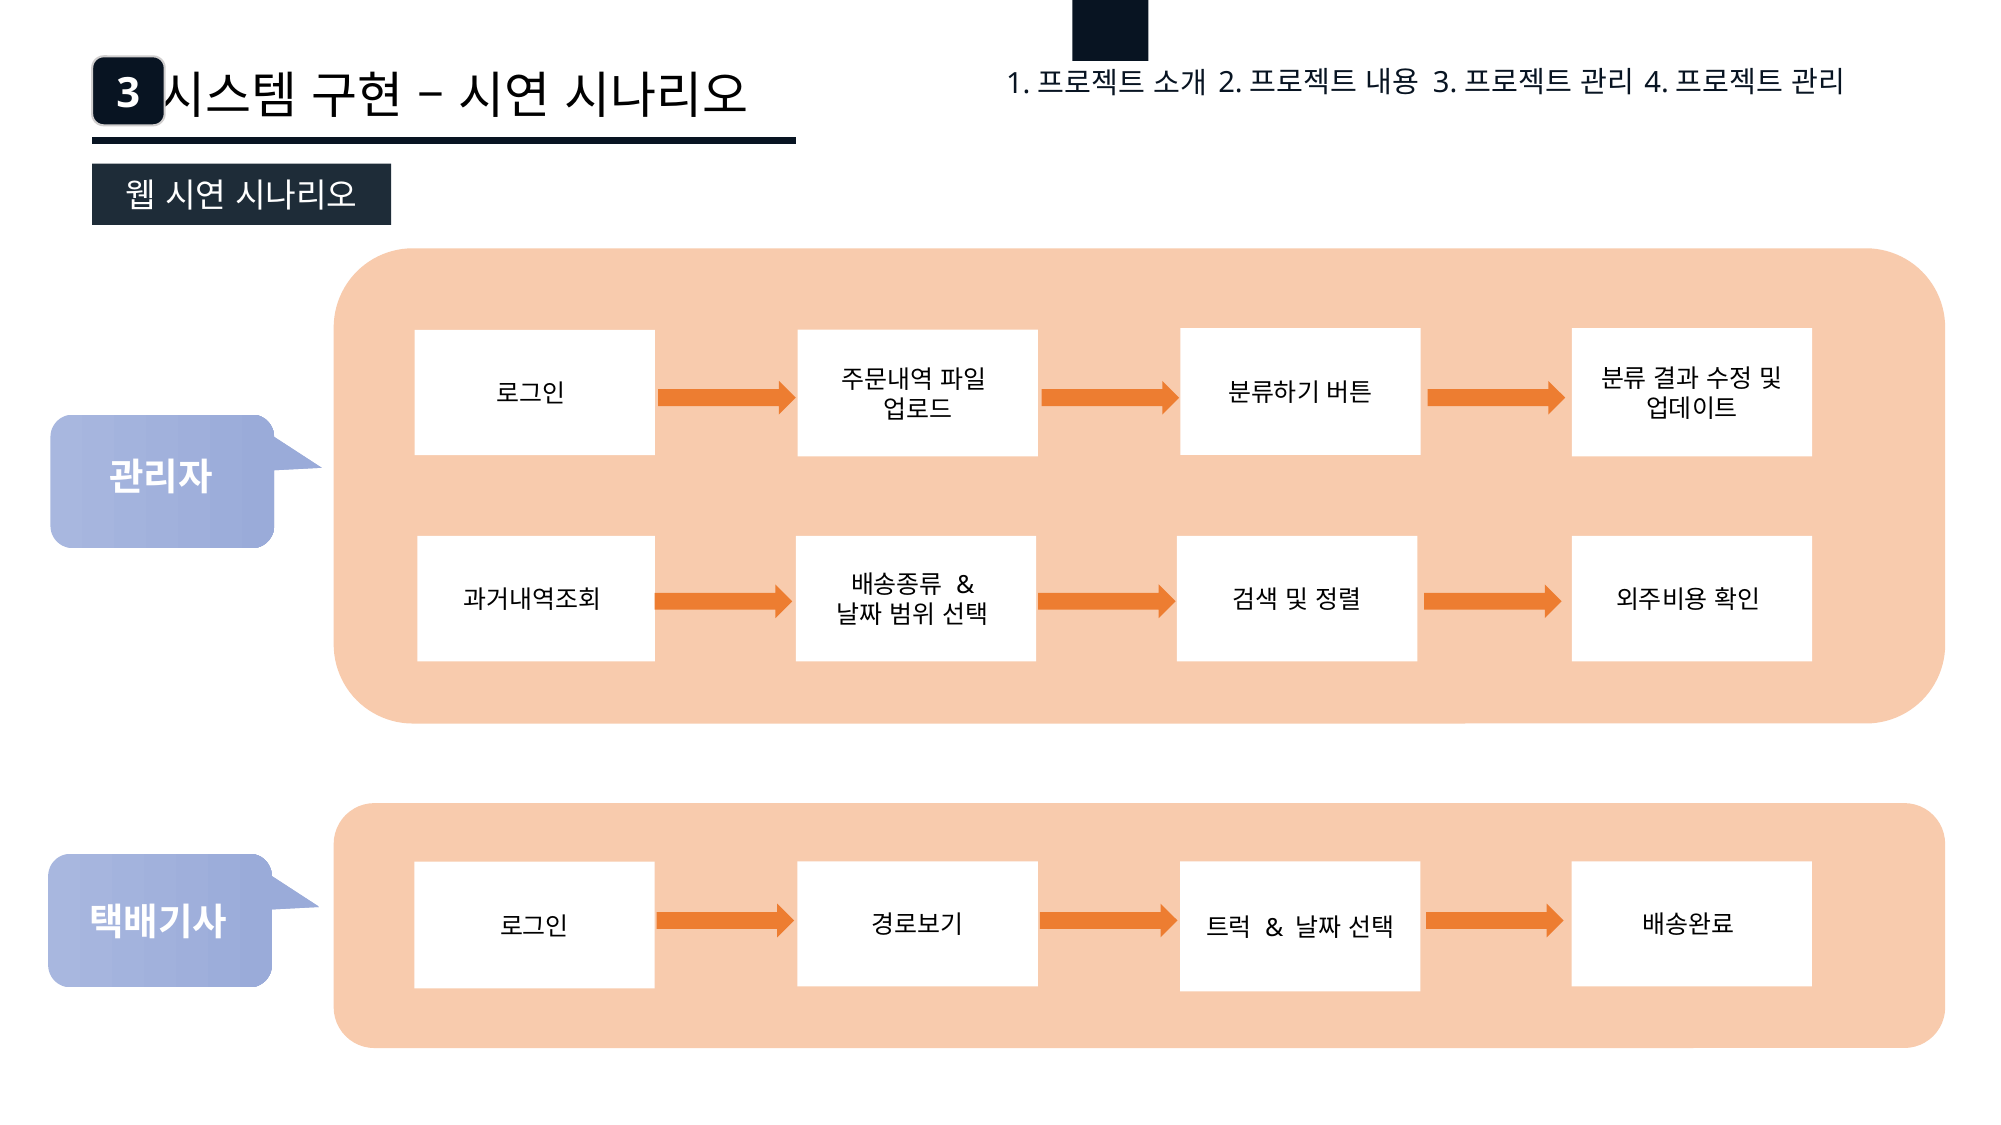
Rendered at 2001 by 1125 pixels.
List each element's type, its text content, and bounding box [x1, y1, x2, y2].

text_box 택배기사 [74, 890, 264, 950]
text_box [333, 248, 1946, 724]
text_box 3 [91, 55, 166, 127]
text_box 3.프로젝트 관리 [1418, 56, 1629, 107]
text_box 웹 시연 시나리오 [91, 163, 392, 226]
text_box 시스템 구현 – 시연 시나리오 [144, 56, 764, 132]
text_box [49, 414, 324, 549]
text_box 관리자 [94, 445, 242, 506]
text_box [333, 803, 1946, 1049]
text_box [47, 853, 322, 988]
text_box [1071, 0, 1149, 62]
text_box 2.프로젝트 내용 [1203, 56, 1418, 107]
text_box 4.프로젝트 관리 [1629, 56, 1861, 107]
text_box 1.프로젝트 소개 [991, 56, 1203, 107]
